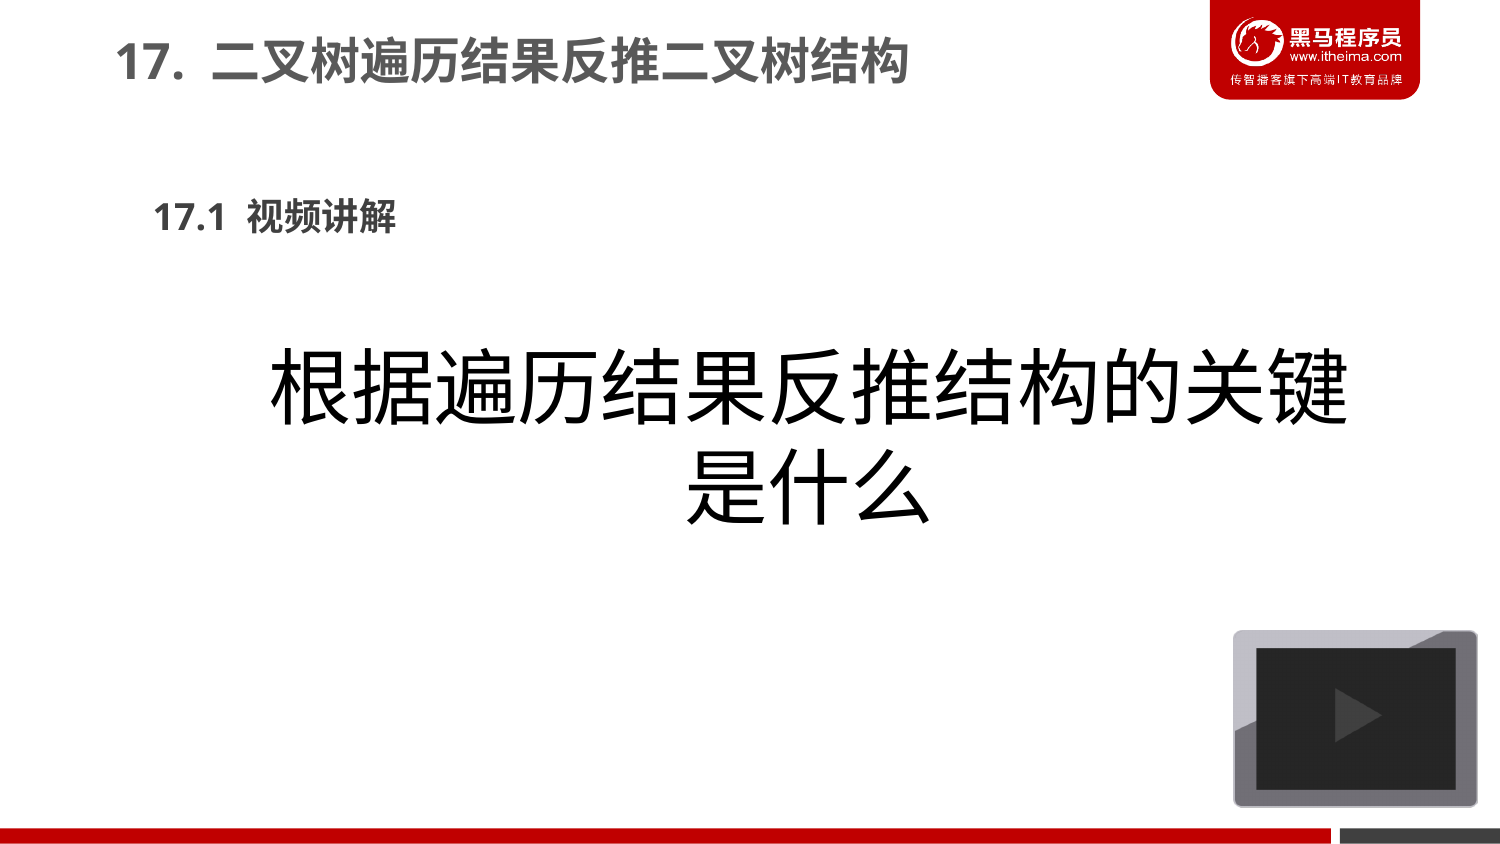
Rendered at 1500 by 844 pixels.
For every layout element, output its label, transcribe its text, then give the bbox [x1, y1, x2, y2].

text_box 17.1 视频讲解 [138, 185, 715, 246]
picture [1212, 8, 1421, 94]
picture [1232, 630, 1478, 809]
text_box 根据遍历结果反推结构的关键是什么 [242, 327, 1377, 543]
text_box 17. 二叉树遍历结果反推二叉树结构 [103, 0, 987, 130]
